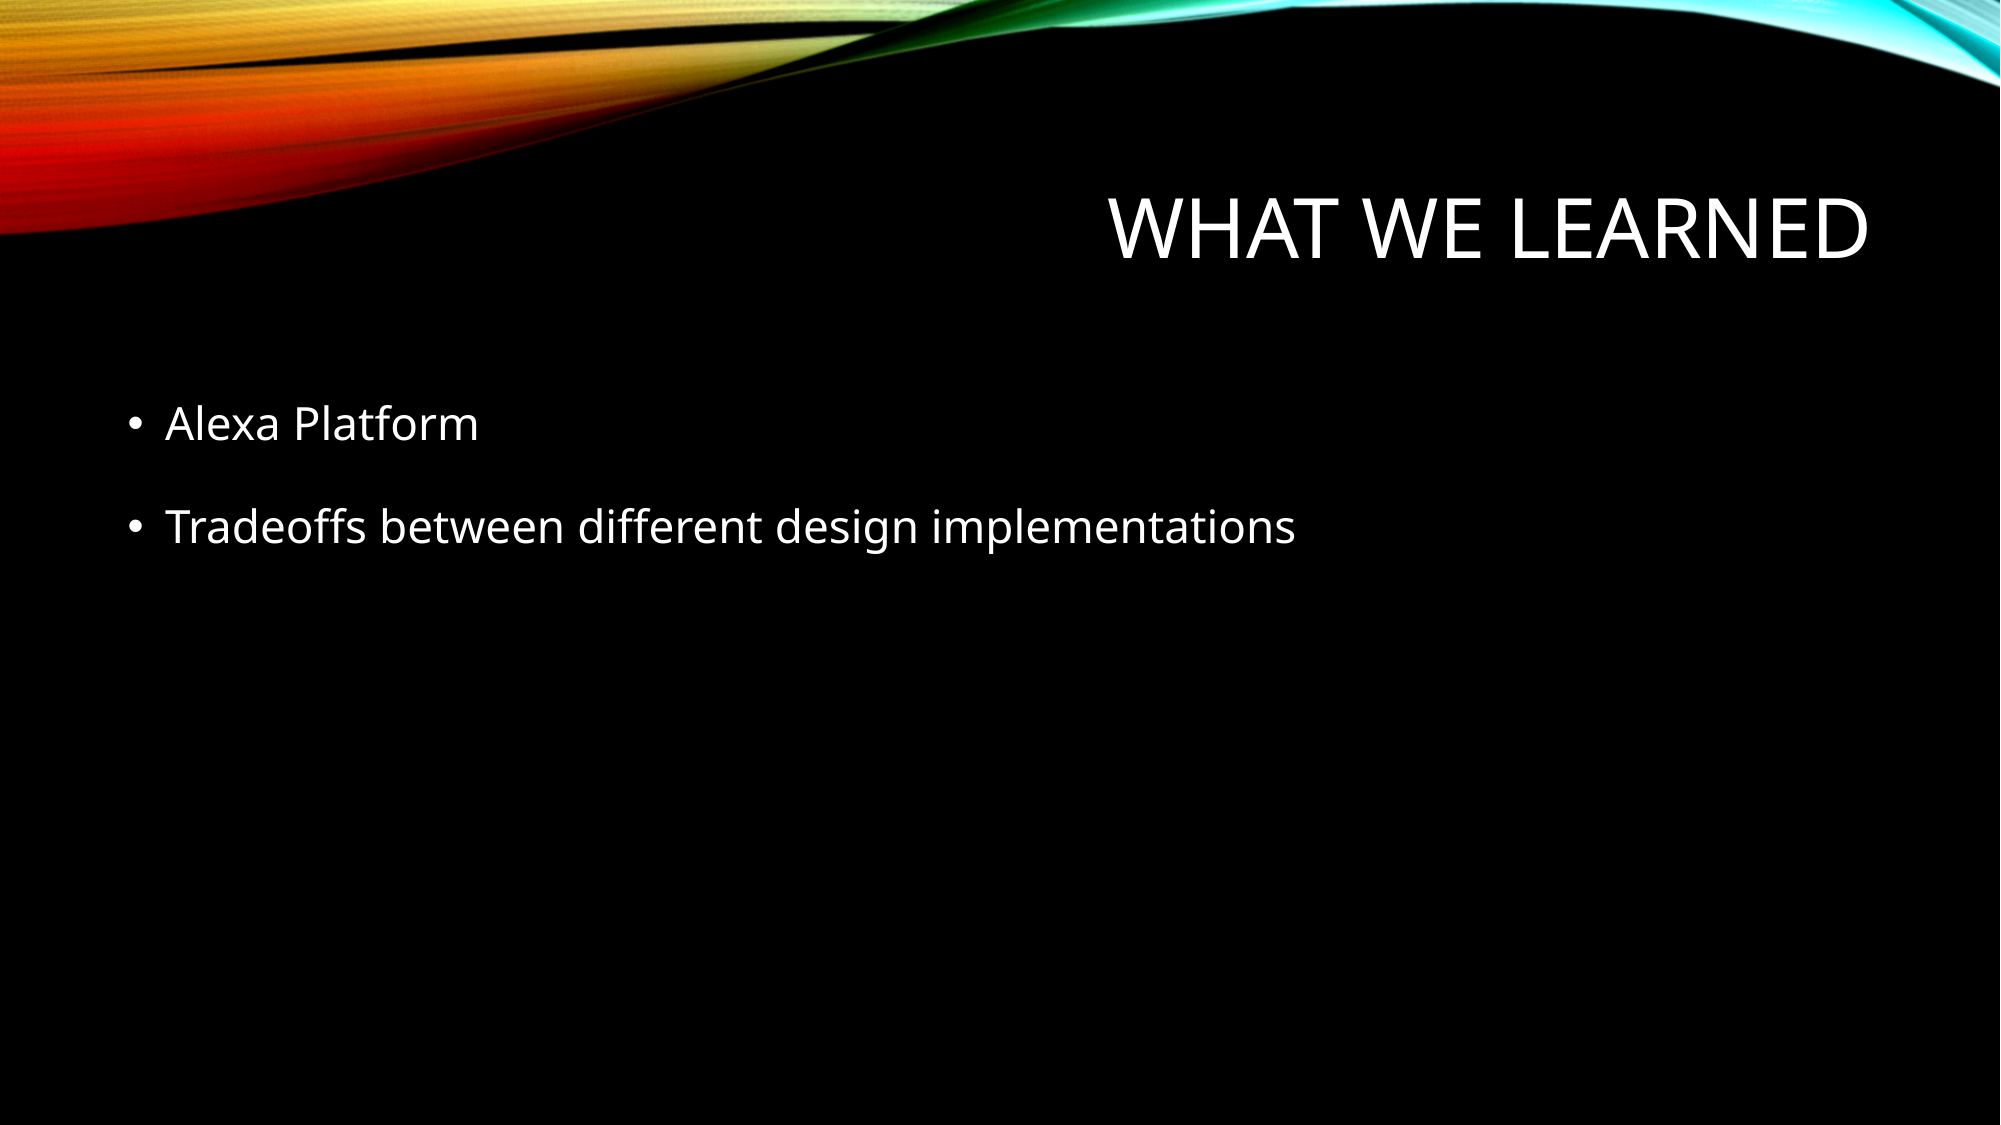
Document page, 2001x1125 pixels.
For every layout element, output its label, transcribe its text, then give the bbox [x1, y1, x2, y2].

title What we Learned [474, 125, 1888, 338]
picture [0, 0, 2000, 237]
list Alexa Platform Tradeoffs between different design implementations [112, 360, 1888, 1021]
